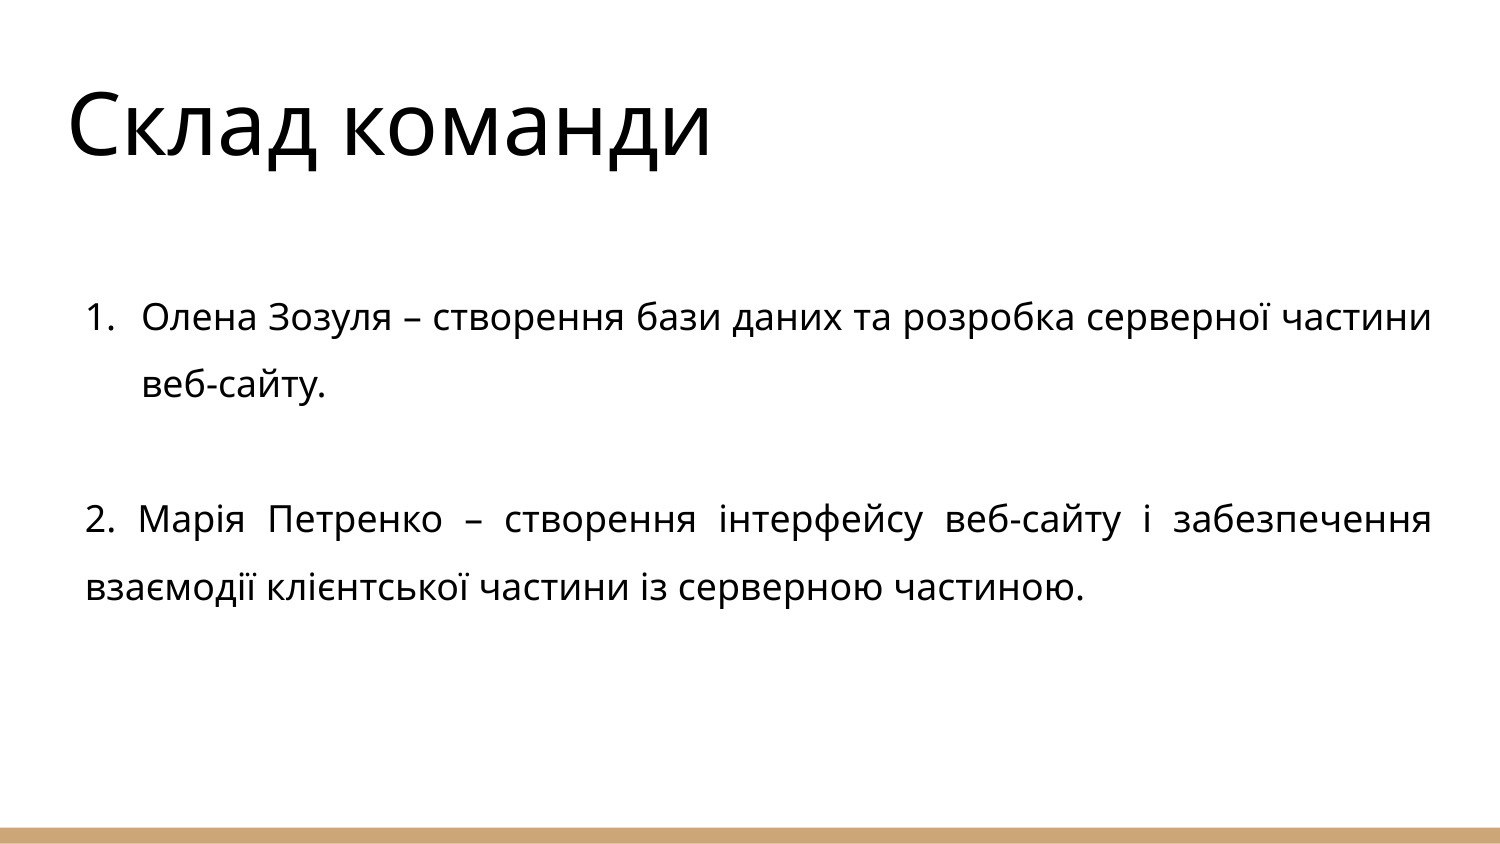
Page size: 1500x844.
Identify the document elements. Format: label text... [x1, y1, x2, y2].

title Склад команди [51, 51, 1449, 189]
list Олена Зозуля – створення бази даних та розробка серверної частини веб-сайту. 2. Марія Петренко – створення інтерфейсу веб-сайту і забезпечення взаємодії клієнтської частини із серверною частиною. [51, 255, 1449, 767]
